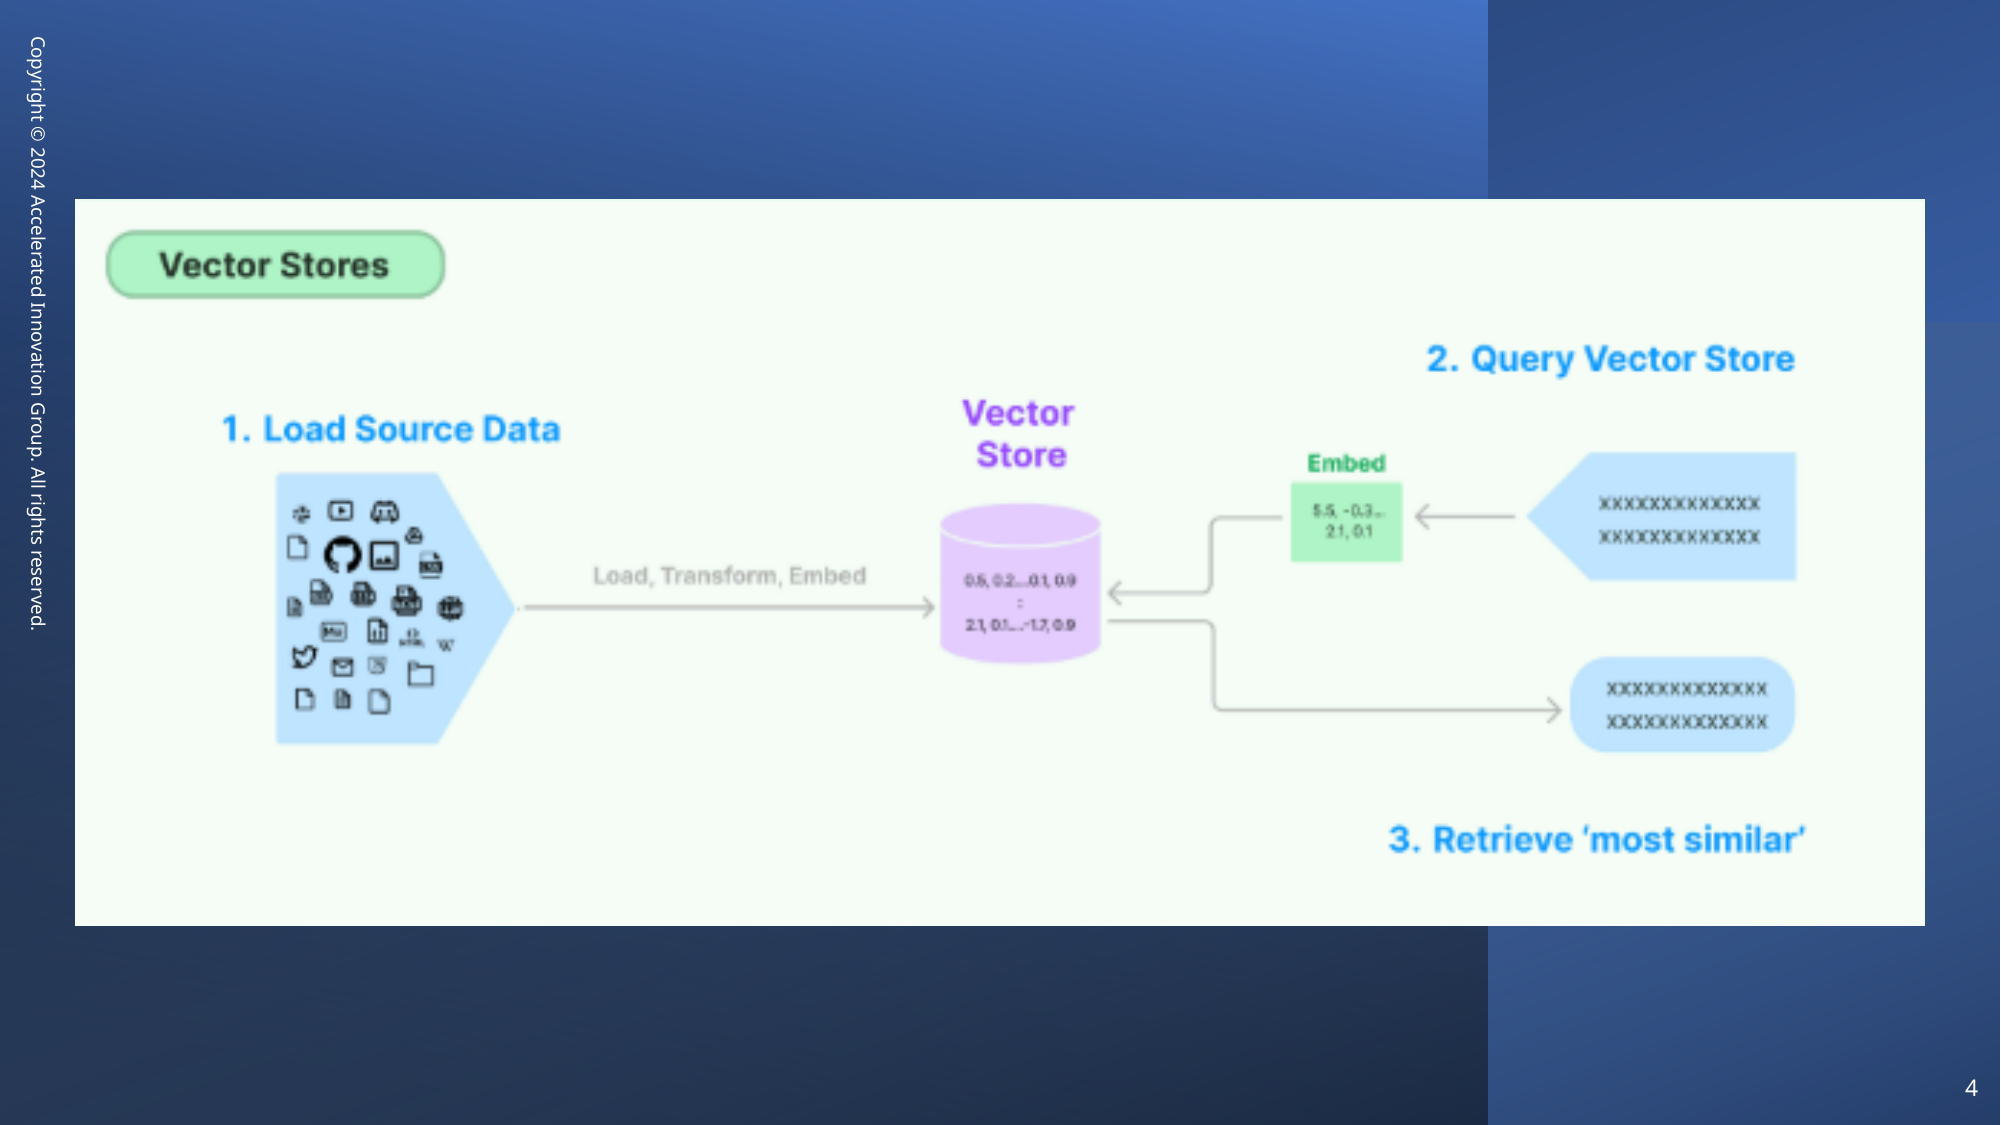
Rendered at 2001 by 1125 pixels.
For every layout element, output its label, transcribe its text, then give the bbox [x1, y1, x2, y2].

text_box [0, 0, 1489, 321]
footer Copyright © 2024 Accelerated Innovation Group. All rights reserved. [7, 20, 68, 696]
slide_number 4 [1920, 1058, 1994, 1119]
text_box [1489, 0, 2000, 321]
text_box [0, 321, 2000, 1125]
picture [74, 199, 1925, 926]
